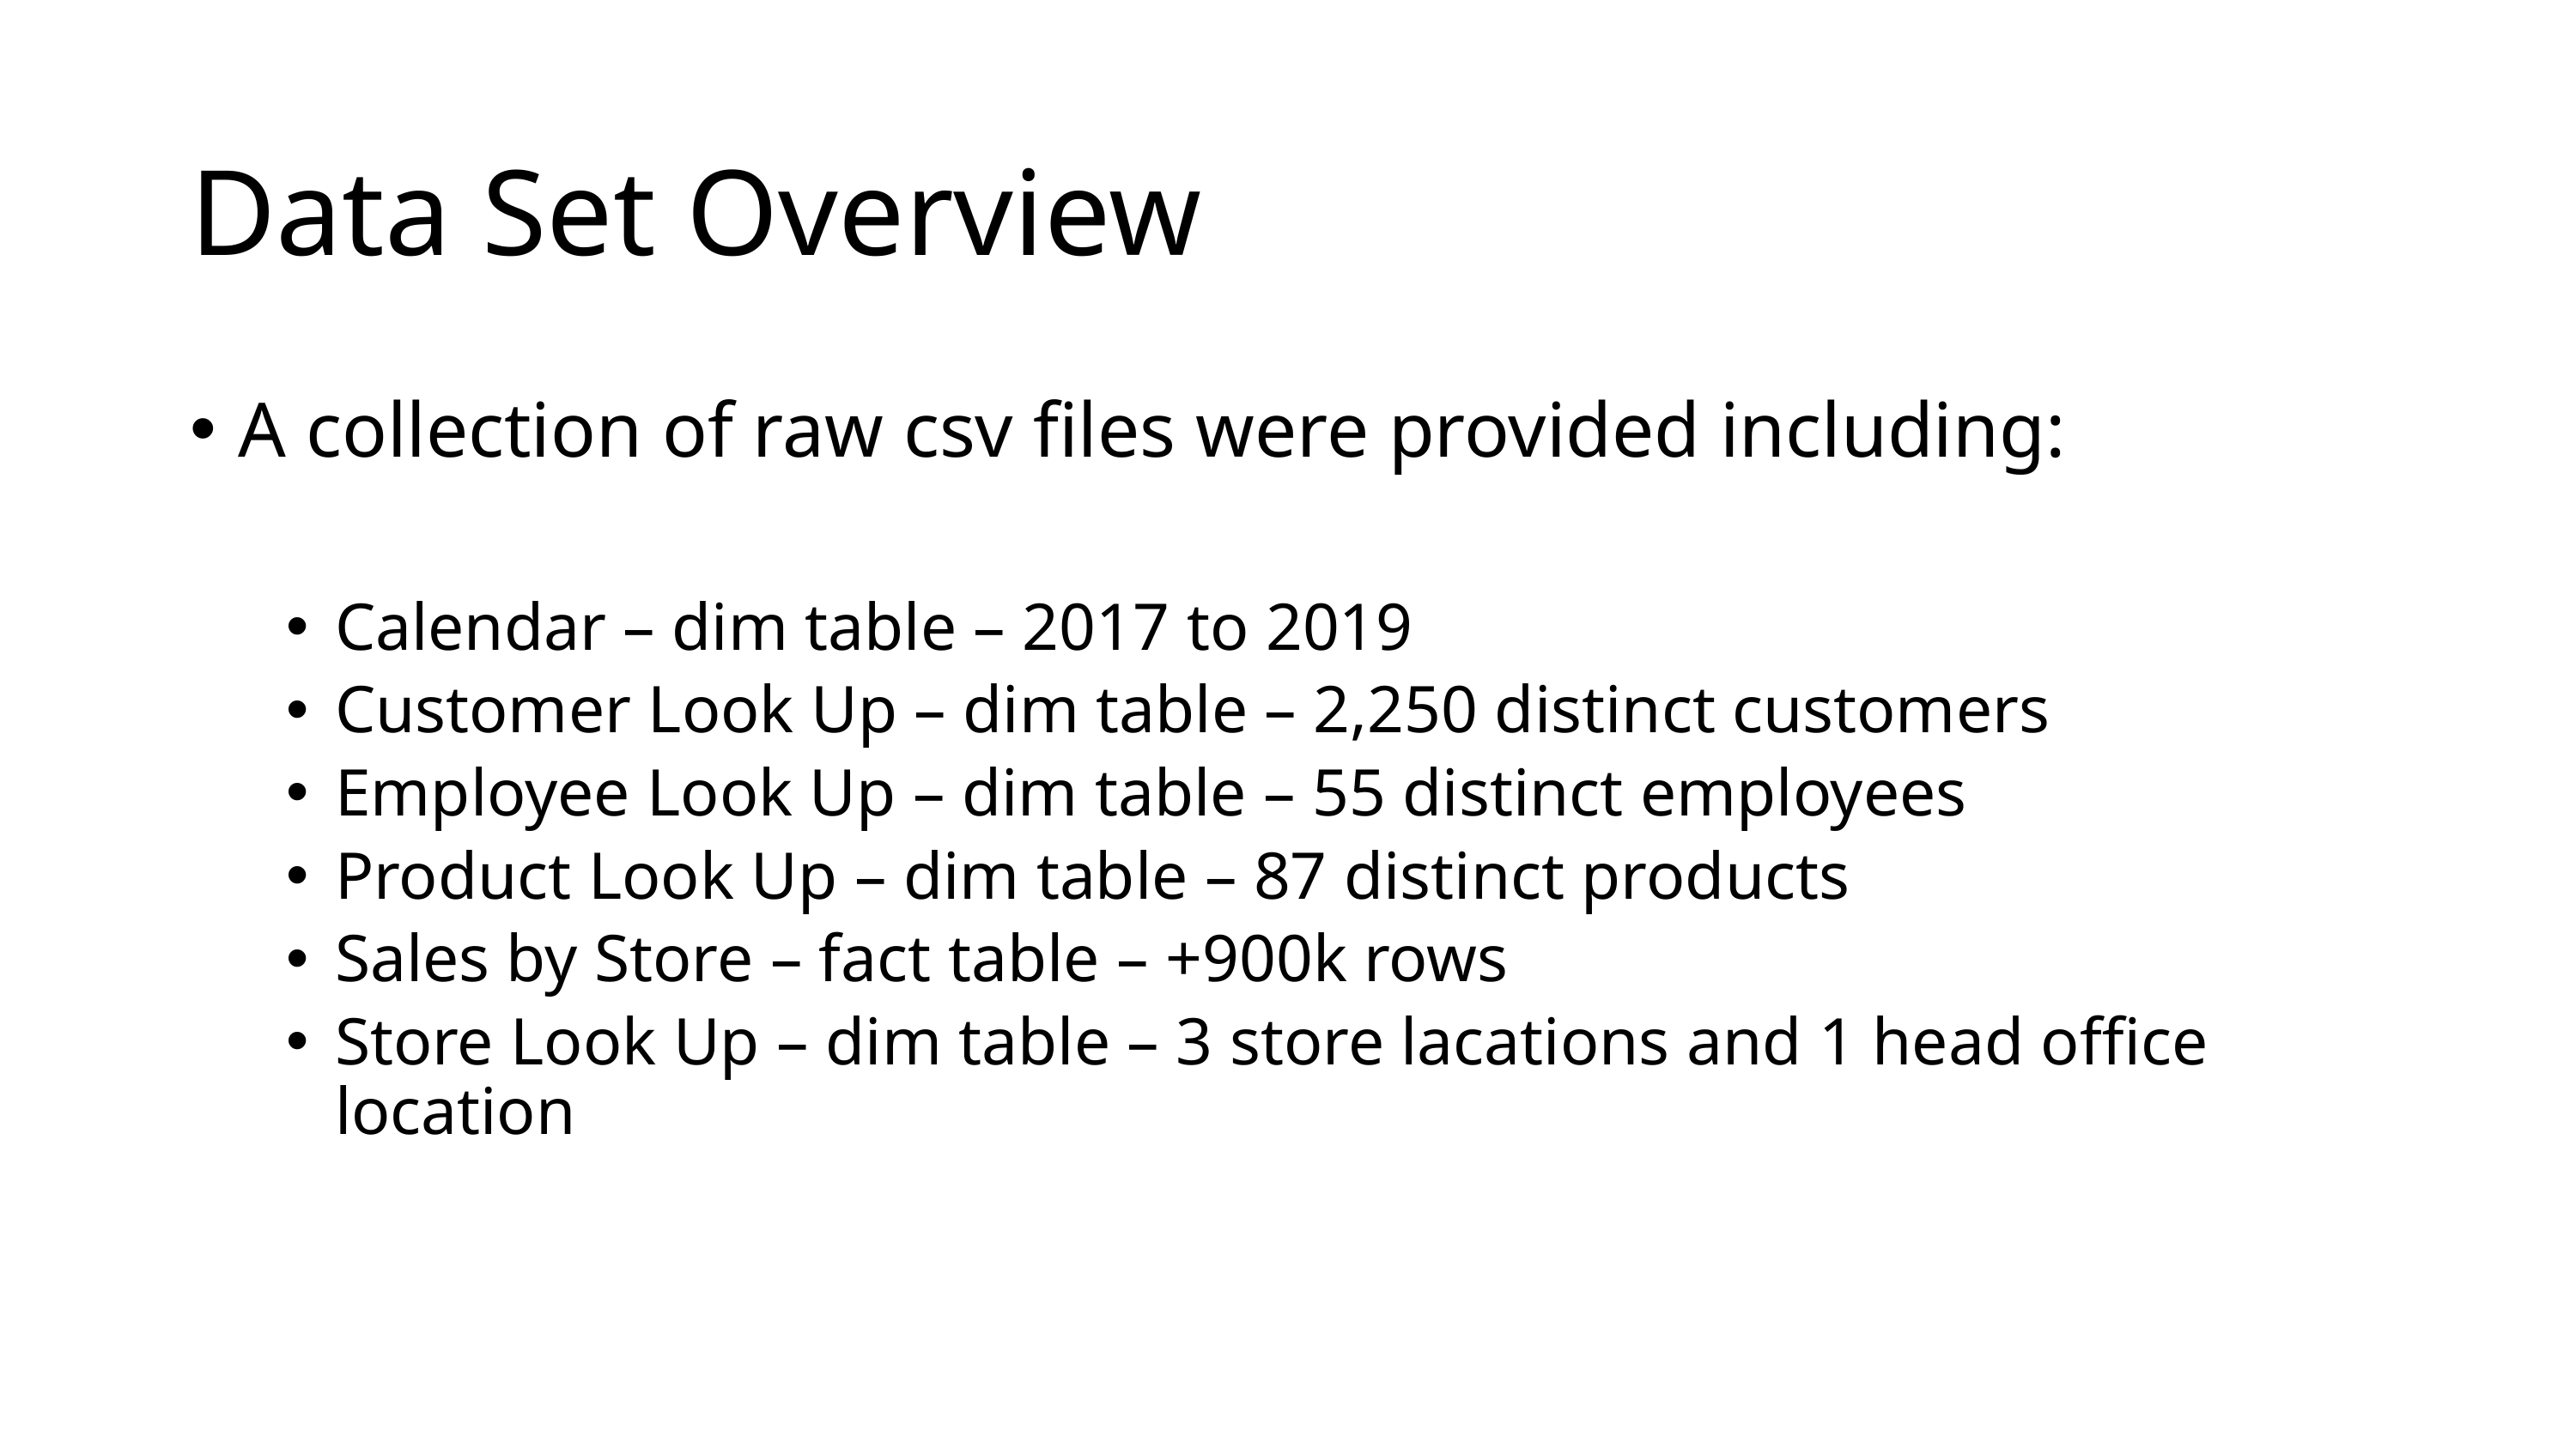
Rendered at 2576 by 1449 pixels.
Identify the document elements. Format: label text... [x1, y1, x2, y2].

title Data Set Overview [177, 76, 2399, 357]
list A collection of raw csv files were provided including: Calendar – dim table – 2017 to 2019 Customer Look Up – dim table – 2,250 distinct customers Employee Look Up – dim table – 55 distinct employees Product Look Up – dim table – 87 distinct products Sales by Store – fact table – +900k rows Store Look Up – dim table – 3 store lacations and 1 head office location [177, 385, 2399, 1305]
